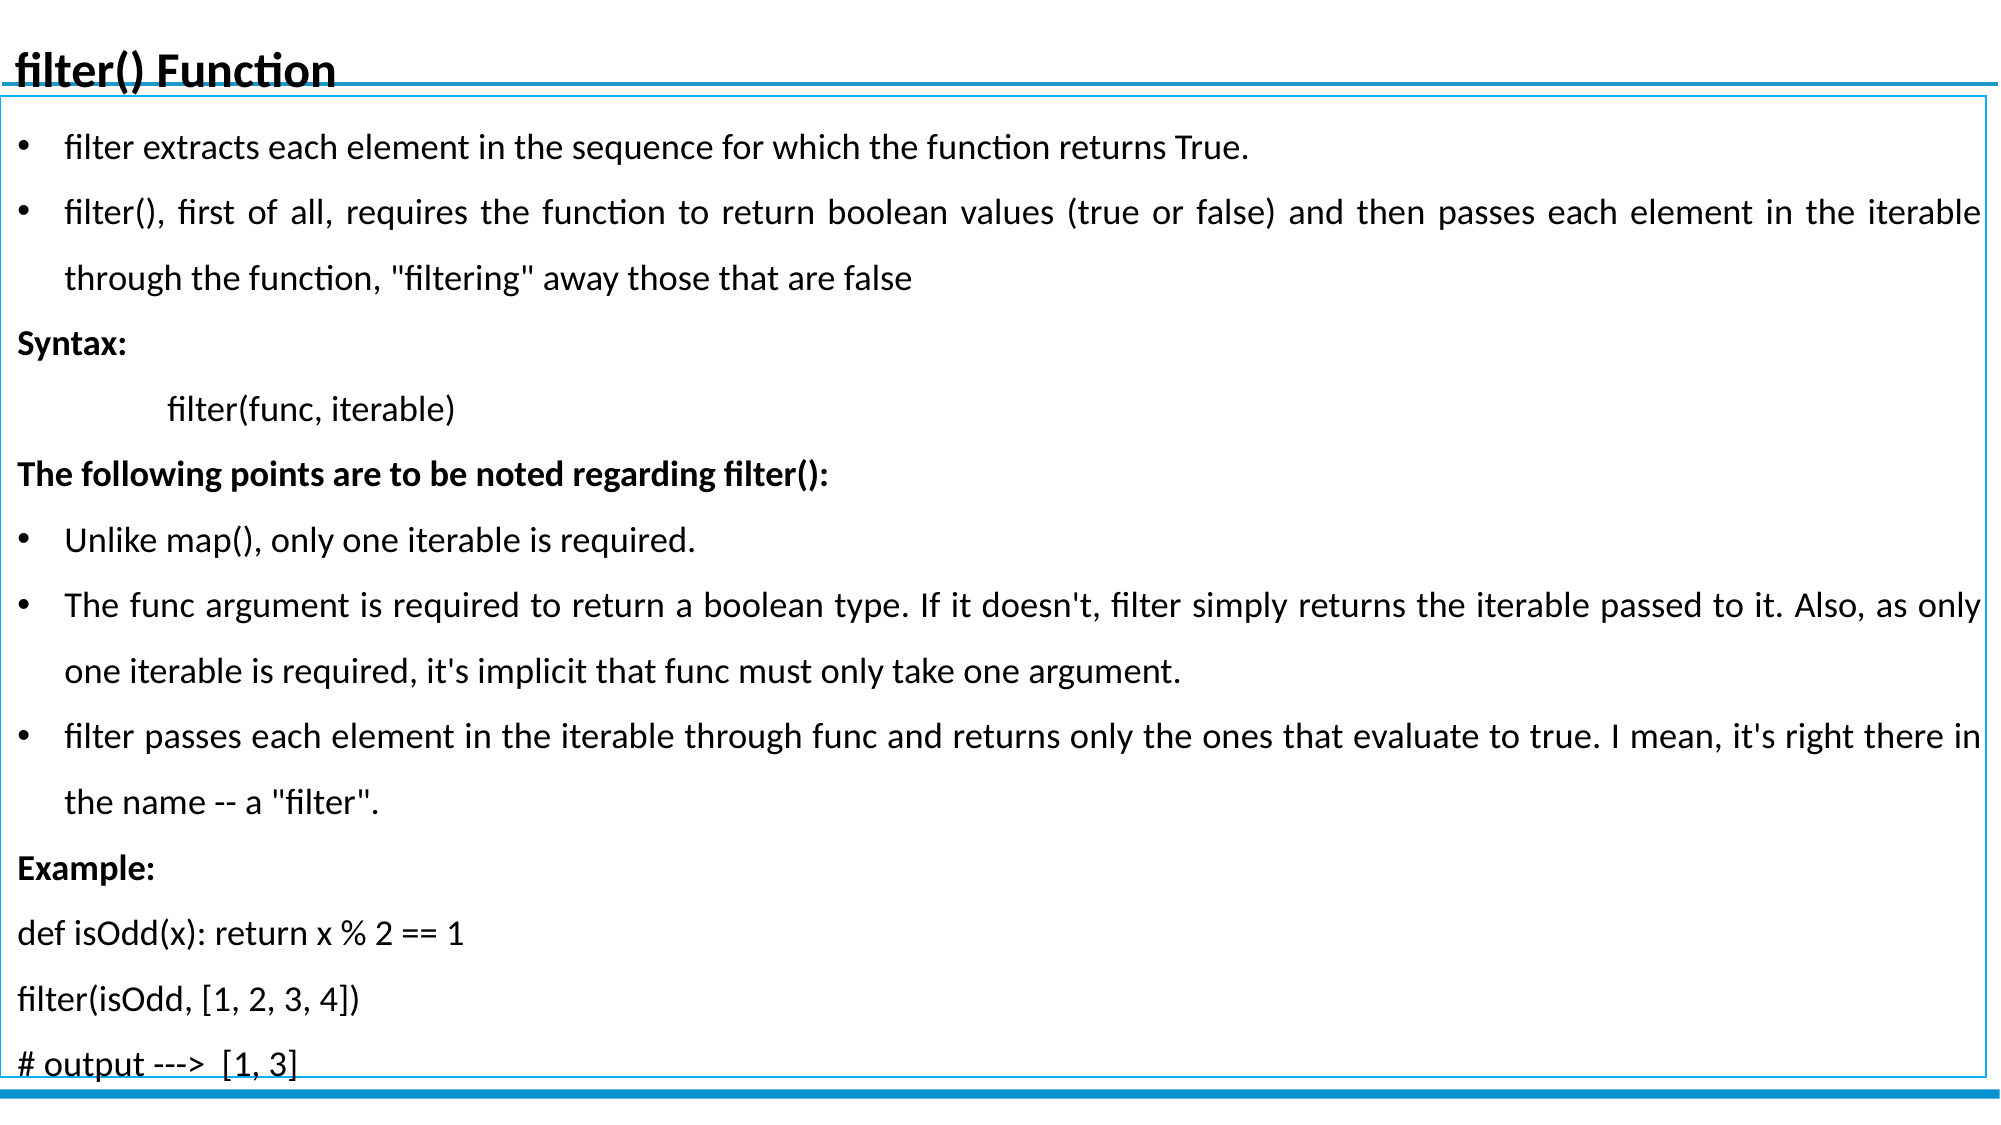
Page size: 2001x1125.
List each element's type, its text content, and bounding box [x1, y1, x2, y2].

text_box [1989, 1089, 2000, 1099]
text_box filter() Function [14, 7, 1986, 95]
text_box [0, 95, 1986, 1096]
